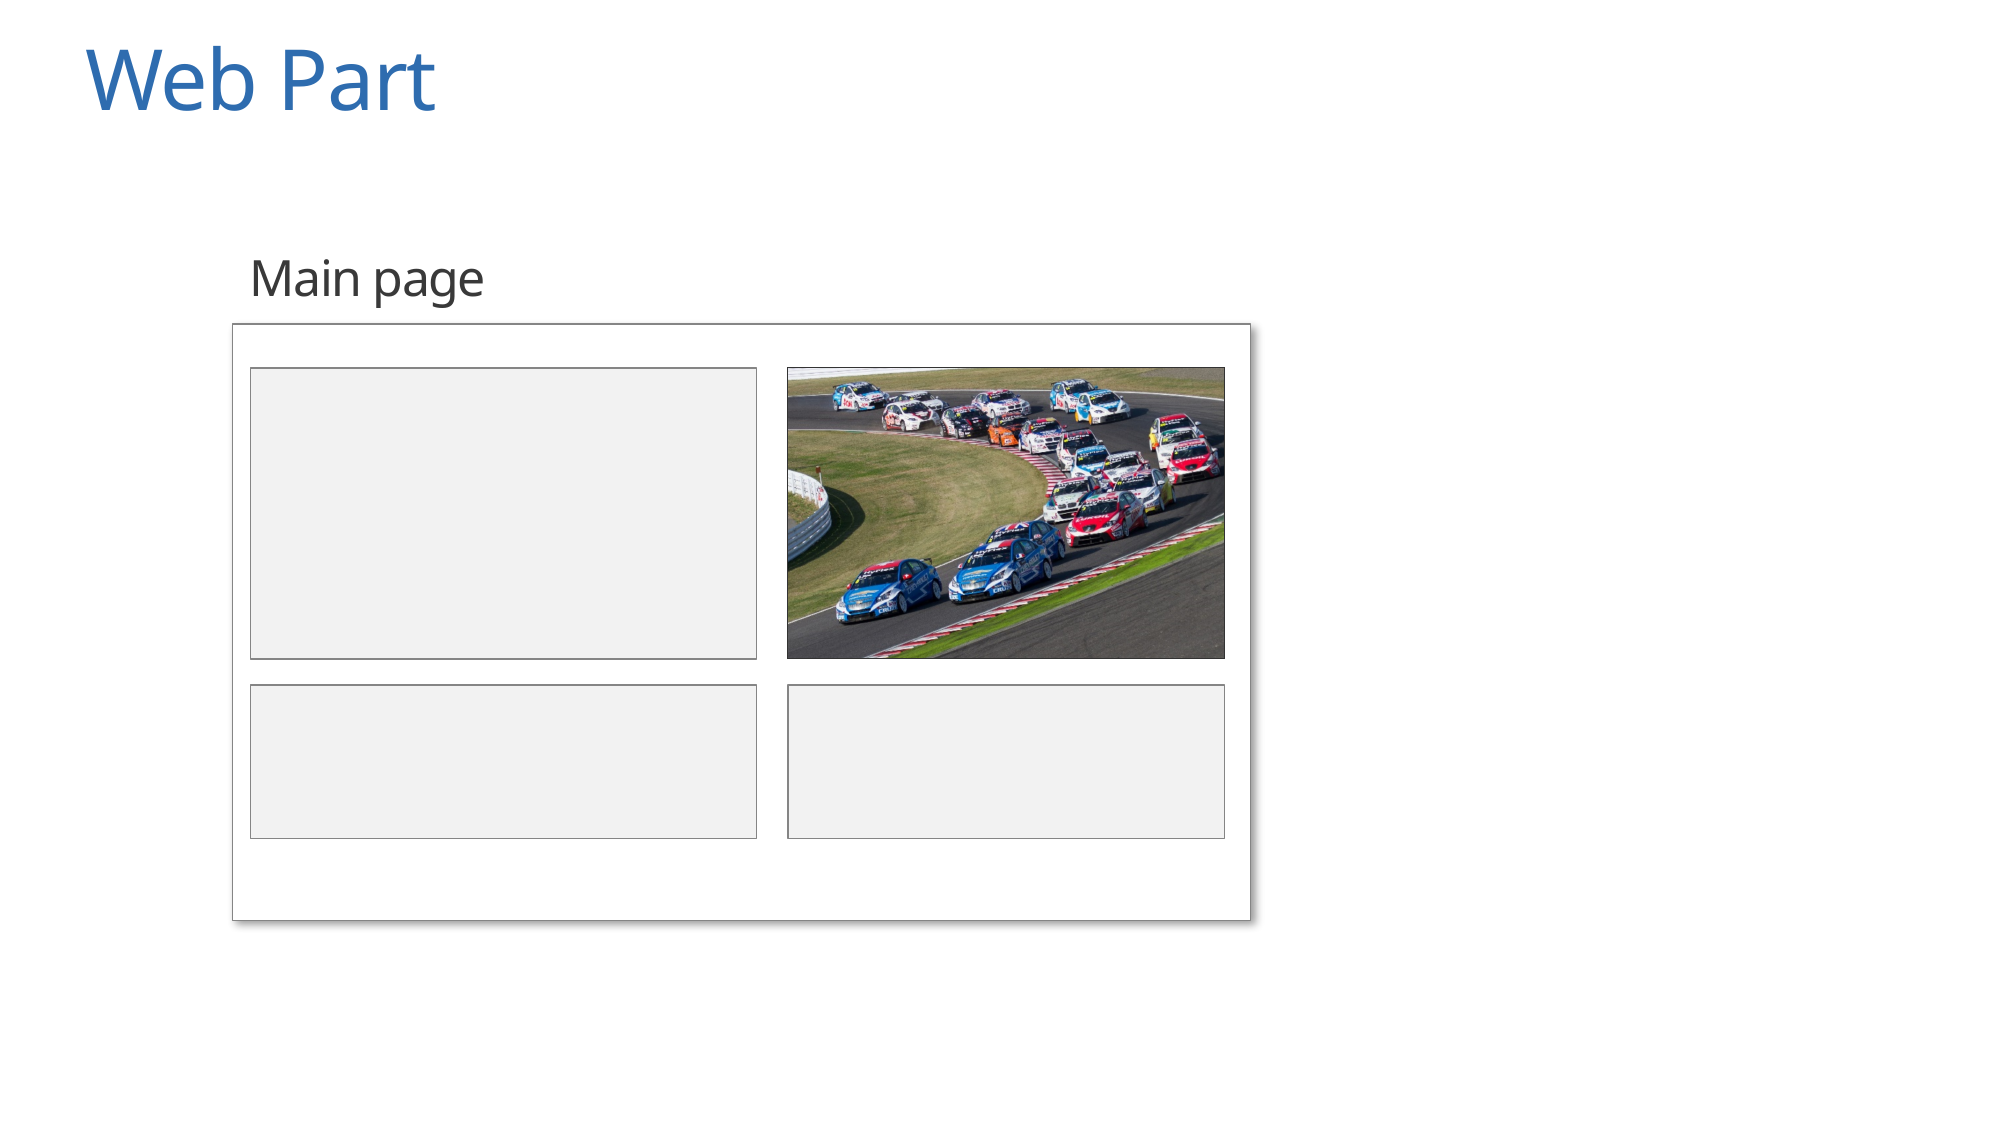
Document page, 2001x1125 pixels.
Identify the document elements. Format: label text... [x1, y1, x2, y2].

text_box Main page [250, 246, 524, 307]
text_box [250, 367, 757, 660]
text_box [250, 684, 757, 839]
picture [787, 367, 1225, 660]
text_box [232, 323, 1251, 921]
title Web Part [85, 37, 1915, 161]
text_box [787, 684, 1225, 839]
